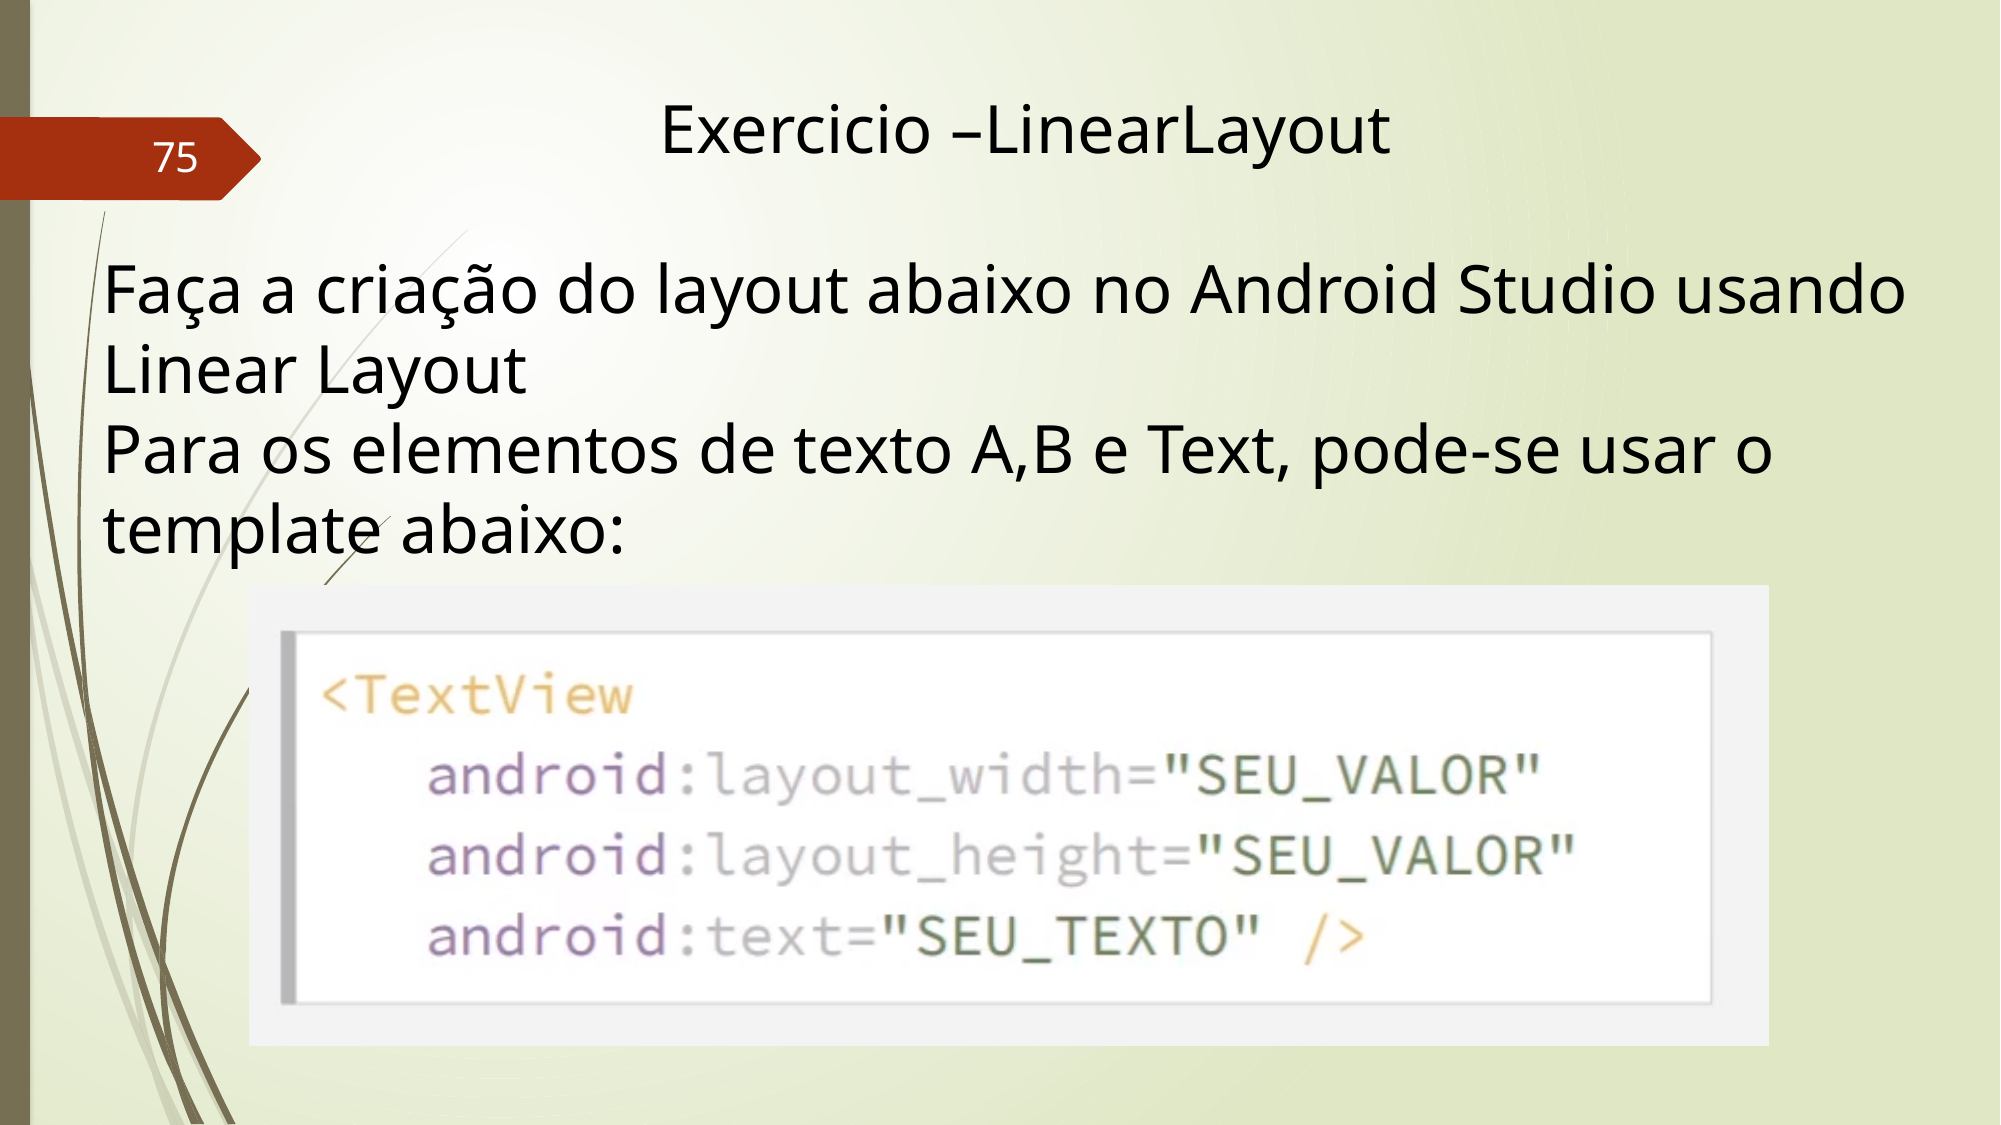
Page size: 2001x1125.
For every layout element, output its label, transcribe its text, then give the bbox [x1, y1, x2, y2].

text_box Exercicio –LinearLayout Faça a criação do layout abaixo no Android Studio usando Linear Layout Para os elementos de texto A,B e Text, pode-se usar o template abaixo: [87, 79, 1966, 575]
picture [248, 585, 1769, 1046]
